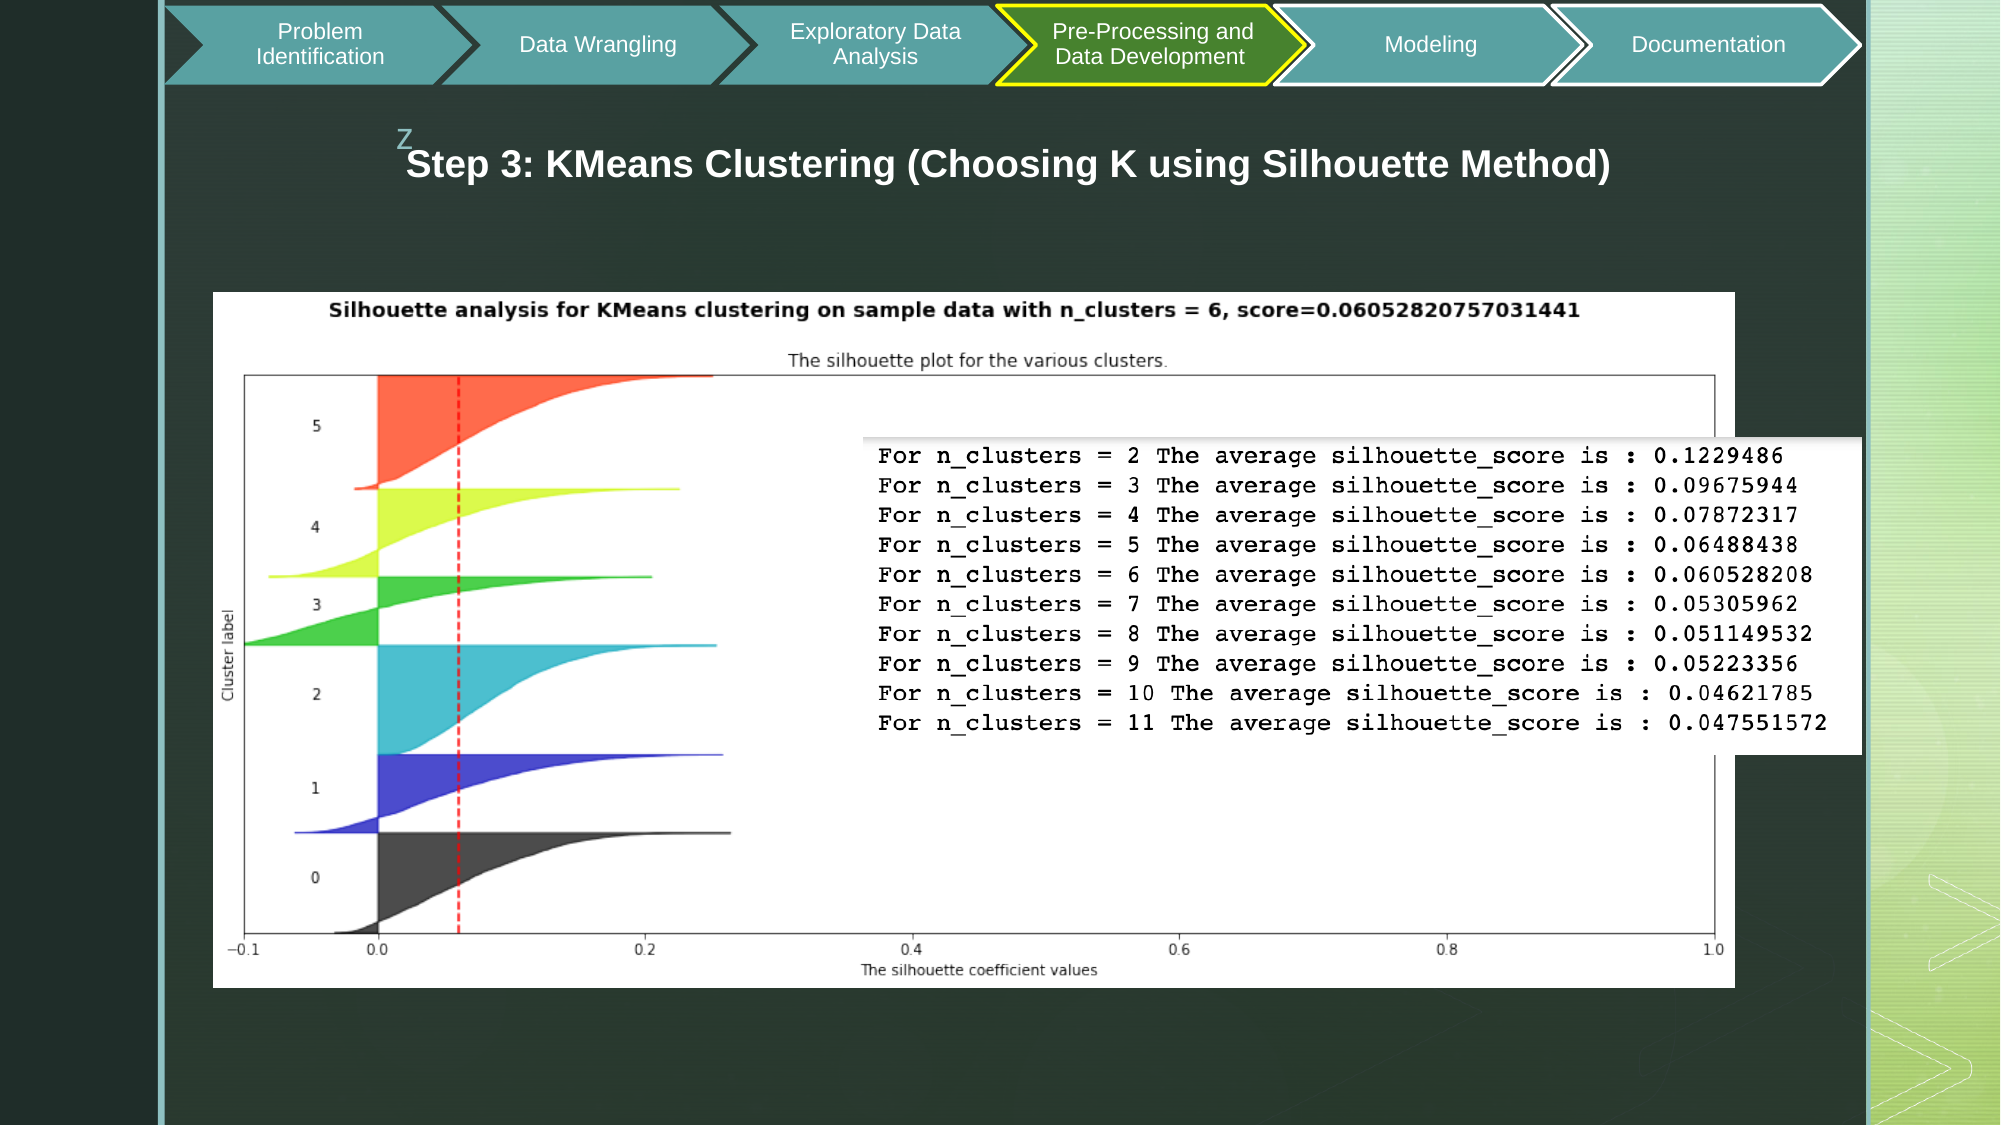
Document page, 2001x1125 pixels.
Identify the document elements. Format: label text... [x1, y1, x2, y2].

text_box Step 3: KMeans Clustering (Choosing K using Silhouette Method) [390, 136, 1669, 231]
picture [1871, 0, 2001, 1125]
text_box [162, 5, 1862, 85]
picture [213, 291, 1862, 989]
